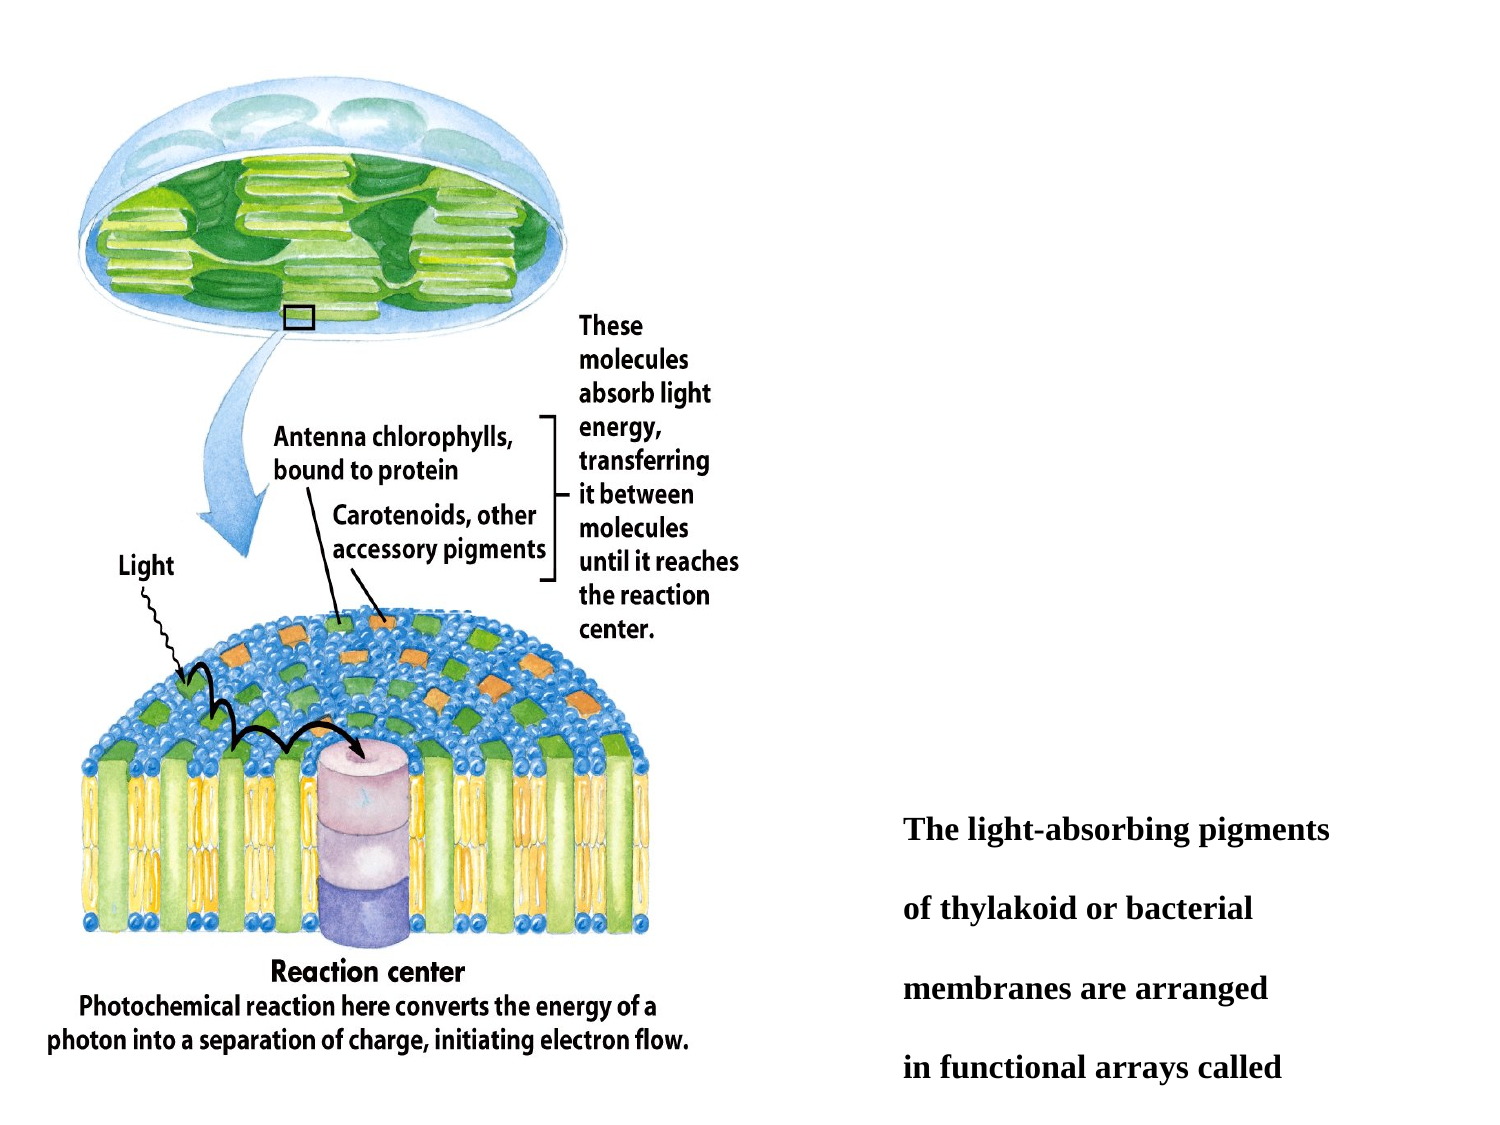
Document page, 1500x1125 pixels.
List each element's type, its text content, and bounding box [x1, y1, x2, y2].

picture [40, 66, 751, 1067]
text_box The light-absorbing pigments of thylakoid or bacterial membranes are arranged in functional arrays called photosystems. [888, 759, 1346, 1125]
